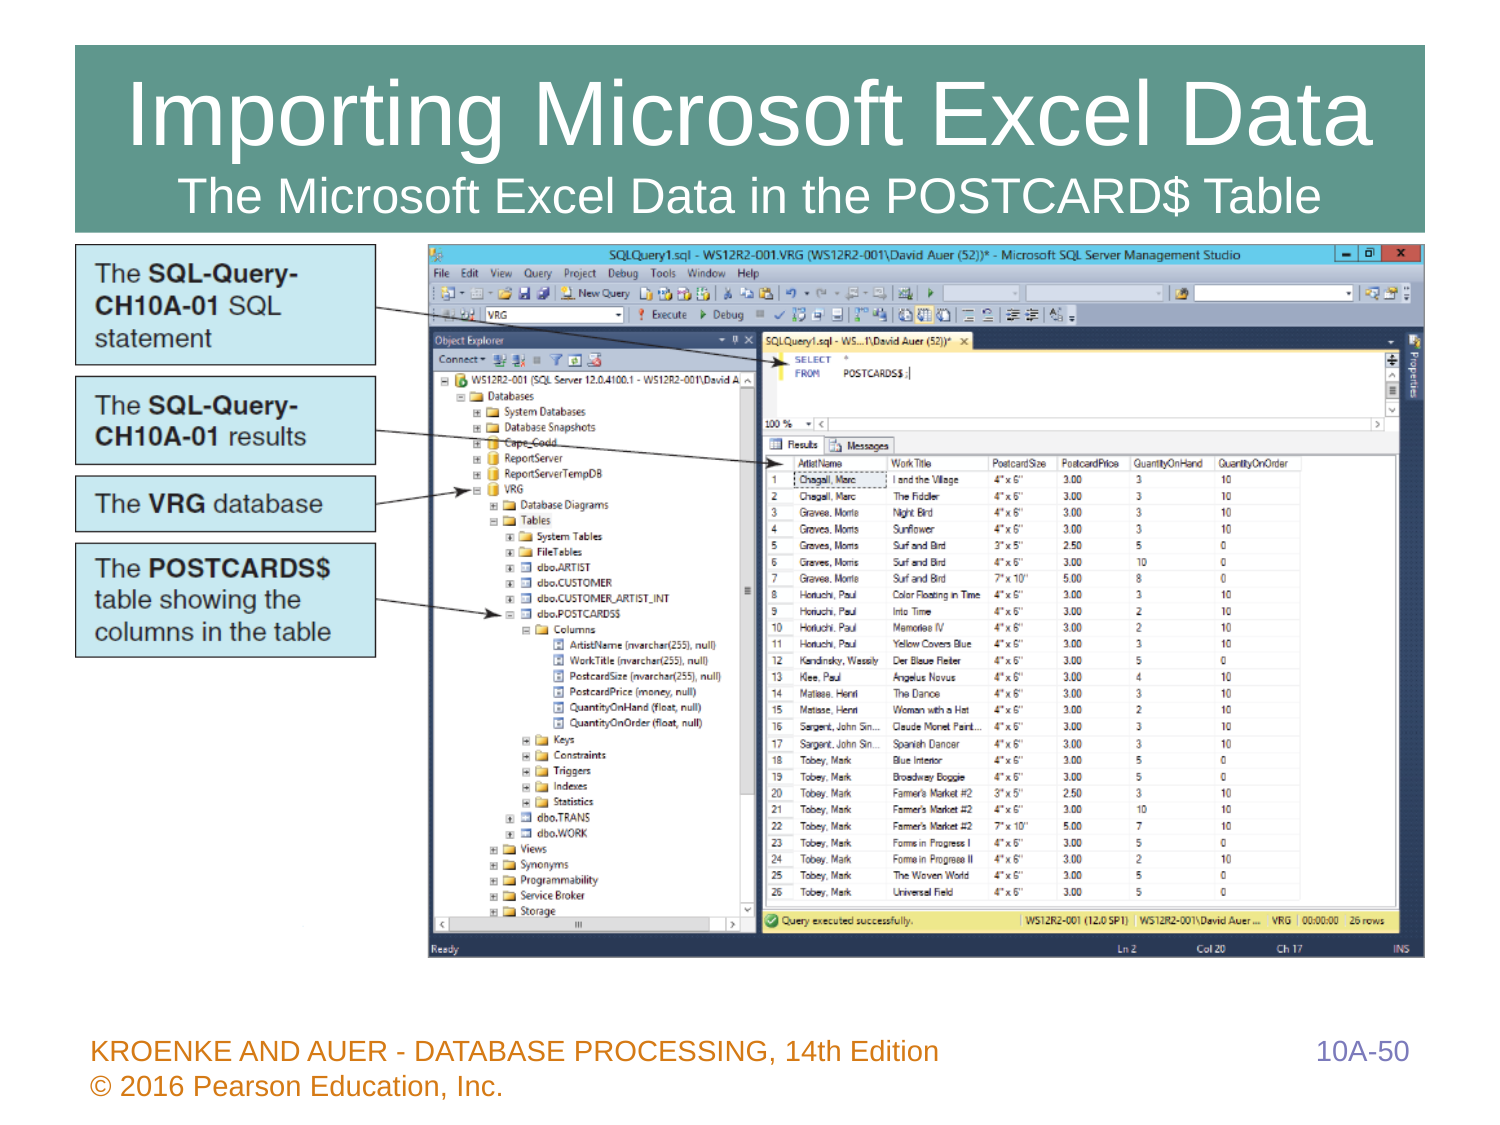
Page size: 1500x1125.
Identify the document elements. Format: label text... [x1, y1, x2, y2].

picture [74, 244, 1426, 959]
title Importing Microsoft Excel Data The Microsoft Excel Data in the POSTCARD$ Table [74, 44, 1426, 233]
footer KROENKE AND AUER - DATABASE PROCESSING, 14th Edition © 2016 Pearson Education, Inc. [74, 1024, 963, 1104]
slide_number 10A-50 [1074, 1024, 1426, 1103]
